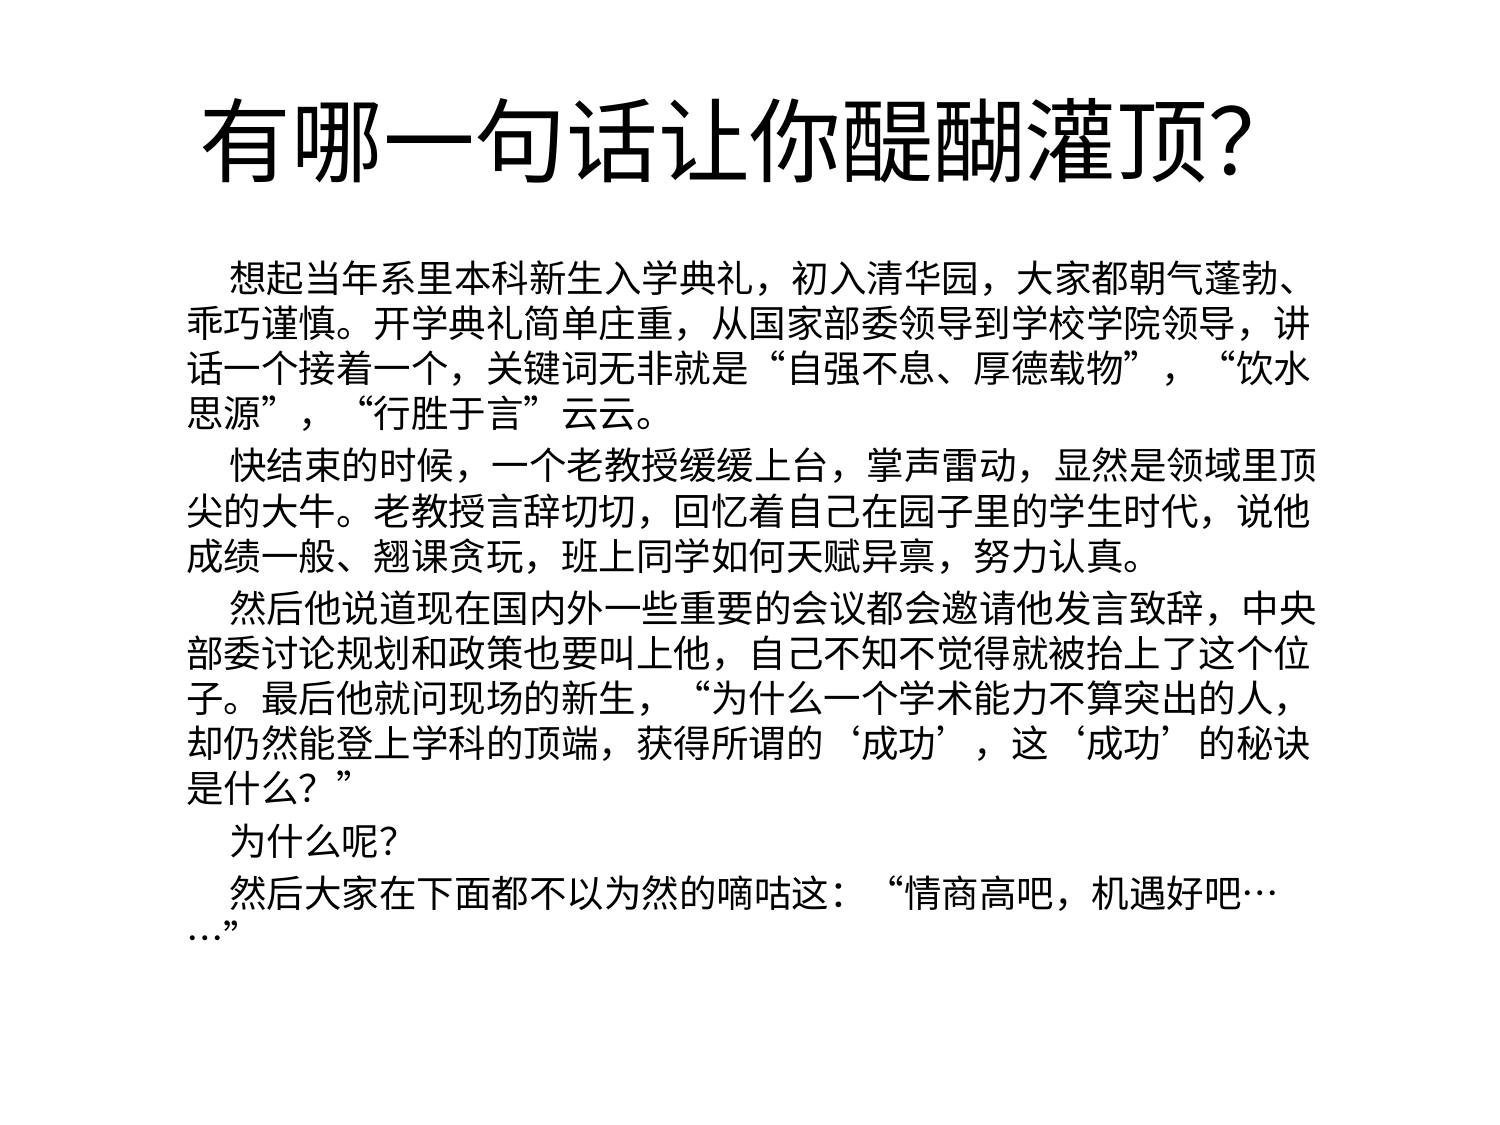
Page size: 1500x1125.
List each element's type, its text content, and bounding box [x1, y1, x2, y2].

list 想起当年系里本科新生入学典礼，初入清华园，大家都朝气蓬勃、乖巧谨慎。开学典礼简单庄重，从国家部委领导到学校学院领导，讲话一个接着一个，关键词无非就是“自强不息、厚德载物”，“饮水思源”，“行胜于言”云云。 快结束的时候，一个老教授缓缓上台，掌声雷动，显然是领域里顶尖的大牛。老教授言辞切切，回忆着自己在园子里的学生时代，说他成绩一般、翘课贪玩，班上同学如何天赋异禀，努力认真。 然后他说道现在国内外一些重要的会议都会邀请他发言致辞，中央部委讨论规划和政策也要叫上他，自己不知不觉得就被抬上了这个位子。最后他就问现场的新生，“为什么一个学术能力不算突出的人，却仍然能登上学科的顶端，获得所谓的‘成功’，这‘成功’的秘诀是什么？” 为什么呢？ 然后大家在下面都不以为然的嘀咕这：“情商高吧，机遇好吧……” [171, 247, 1338, 1000]
title 有哪一句话让你醍醐灌顶？ [75, 45, 1425, 233]
